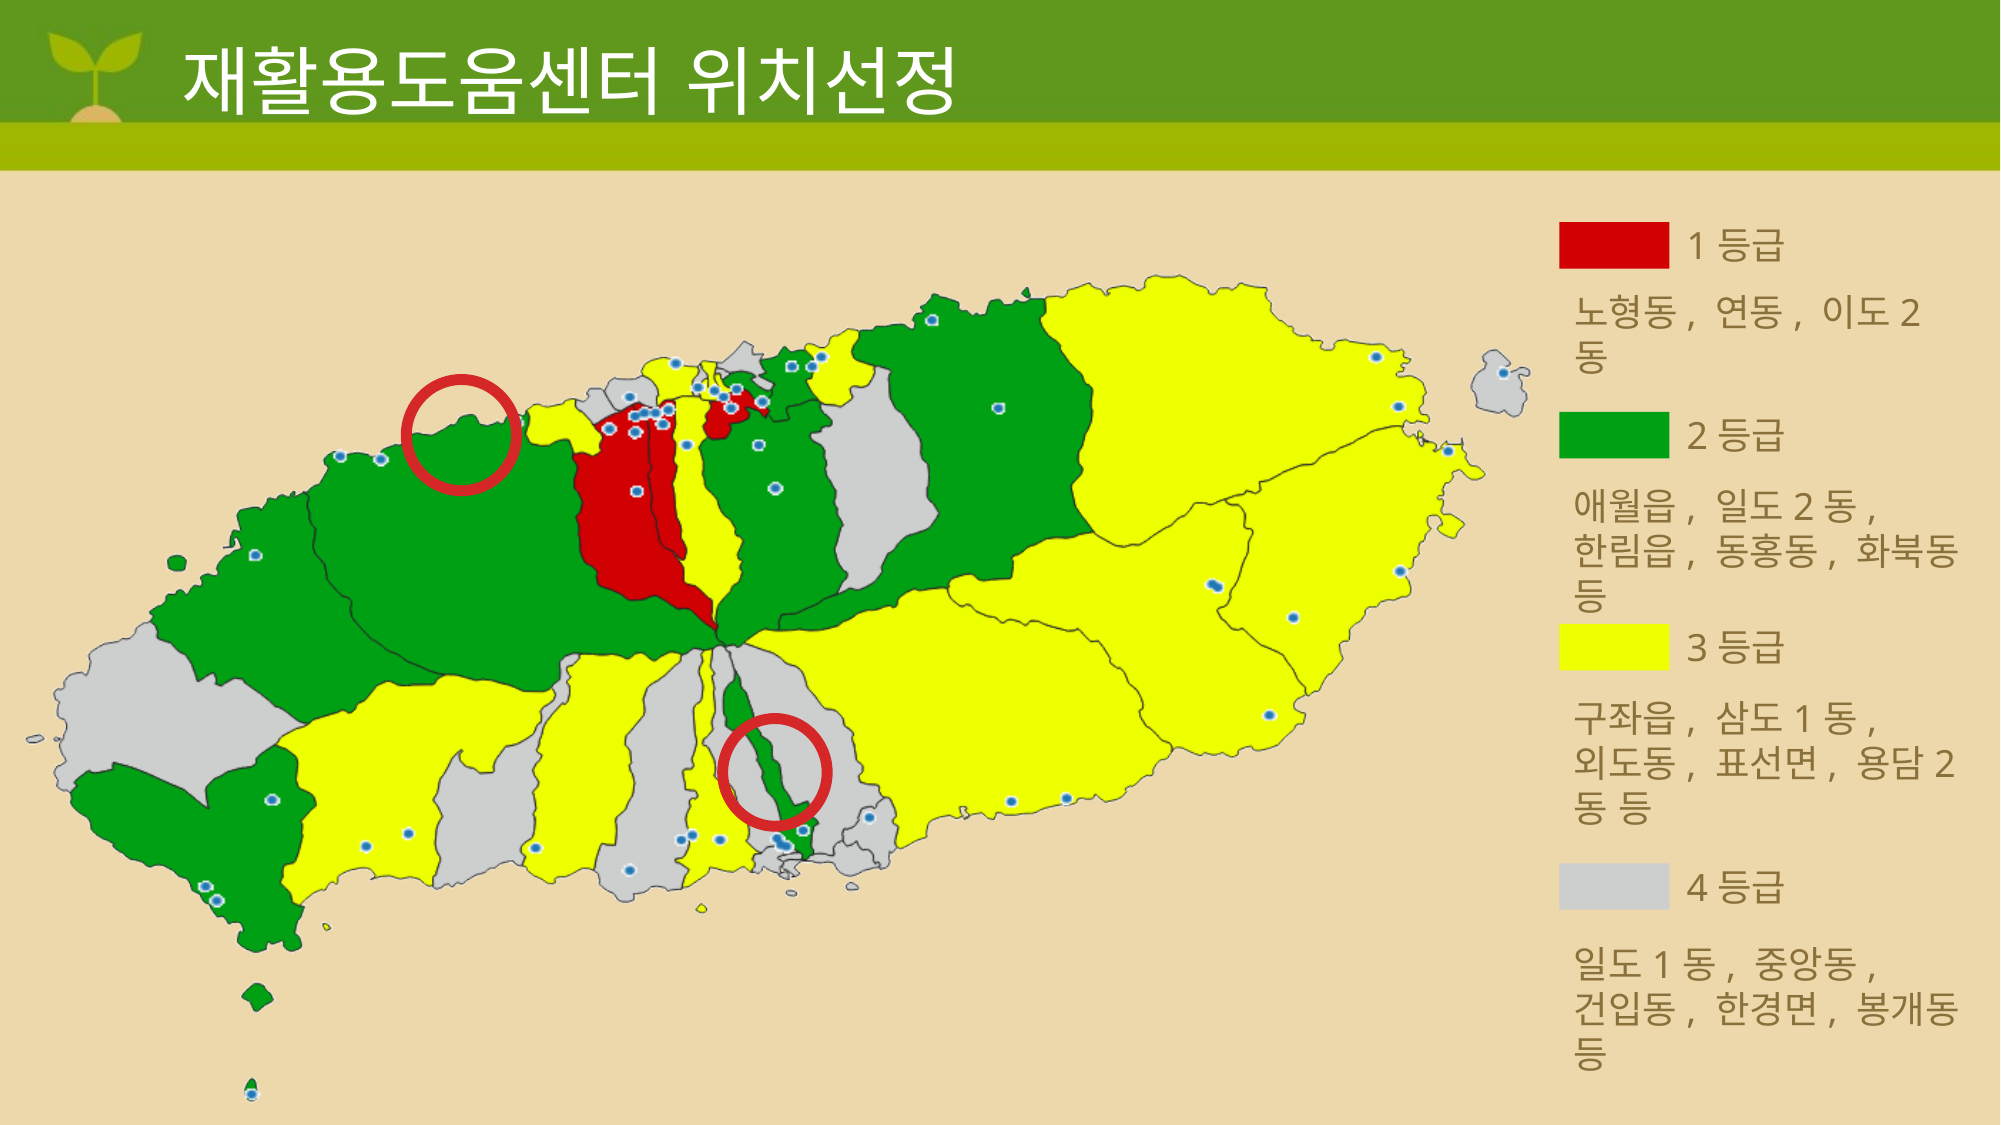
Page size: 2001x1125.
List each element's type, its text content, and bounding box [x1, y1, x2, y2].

text_box 4등급 [1671, 856, 1810, 916]
text_box 3등급 [1671, 626, 1810, 677]
picture [0, 0, 2001, 1125]
title 재활용도움센터 위치선정 [166, 38, 1081, 133]
text_box 1등급 [1671, 214, 1810, 275]
text_box 노형동, 연동, 이도2동 [1560, 282, 1941, 387]
text_box 구좌읍, 삼도1동, 외도동, 표선면, 용담2동 등 [1560, 687, 1981, 838]
text_box [1560, 862, 1670, 911]
text_box [1560, 221, 1670, 270]
text_box [1560, 626, 1670, 671]
text_box 2등급 [1671, 404, 1810, 465]
text_box 애월읍, 일도2동, 한림읍, 동홍동, 화북동 등 [1560, 475, 1981, 626]
text_box [1560, 411, 1670, 459]
text_box 일도1동, 중앙동, 건입동, 한경면, 봉개동 등 [1560, 933, 1981, 1084]
